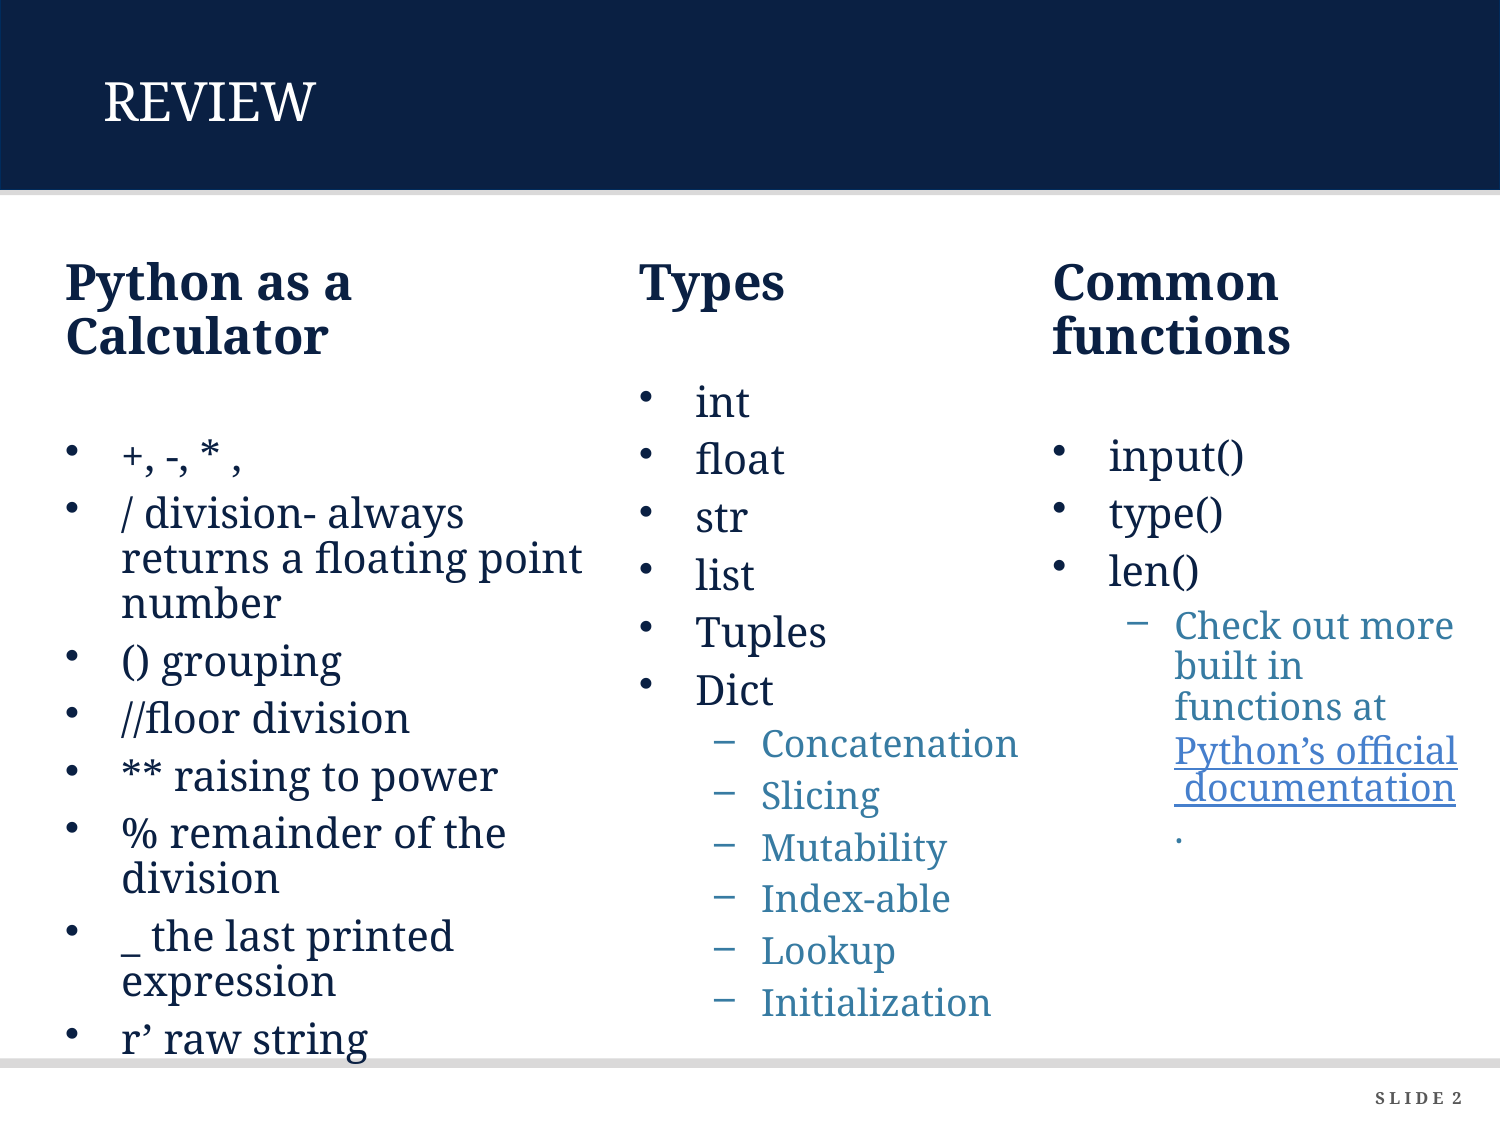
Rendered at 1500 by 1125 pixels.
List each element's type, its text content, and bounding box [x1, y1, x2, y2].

list Common functions input() type() len() Check out more built in functions at Python’s official documentation. [1037, 249, 1476, 1015]
list Python as a Calculator +, -, * , / division- always returns a floating point number () grouping //floor division ** raising to power % remainder of the division _ the last printed expression r’ raw string [49, 249, 623, 1015]
title REVIEW [88, 24, 1424, 176]
list Types int float str list Tuples Dict Concatenation Slicing Mutability Index-able Lookup Initialization [623, 249, 1037, 1015]
